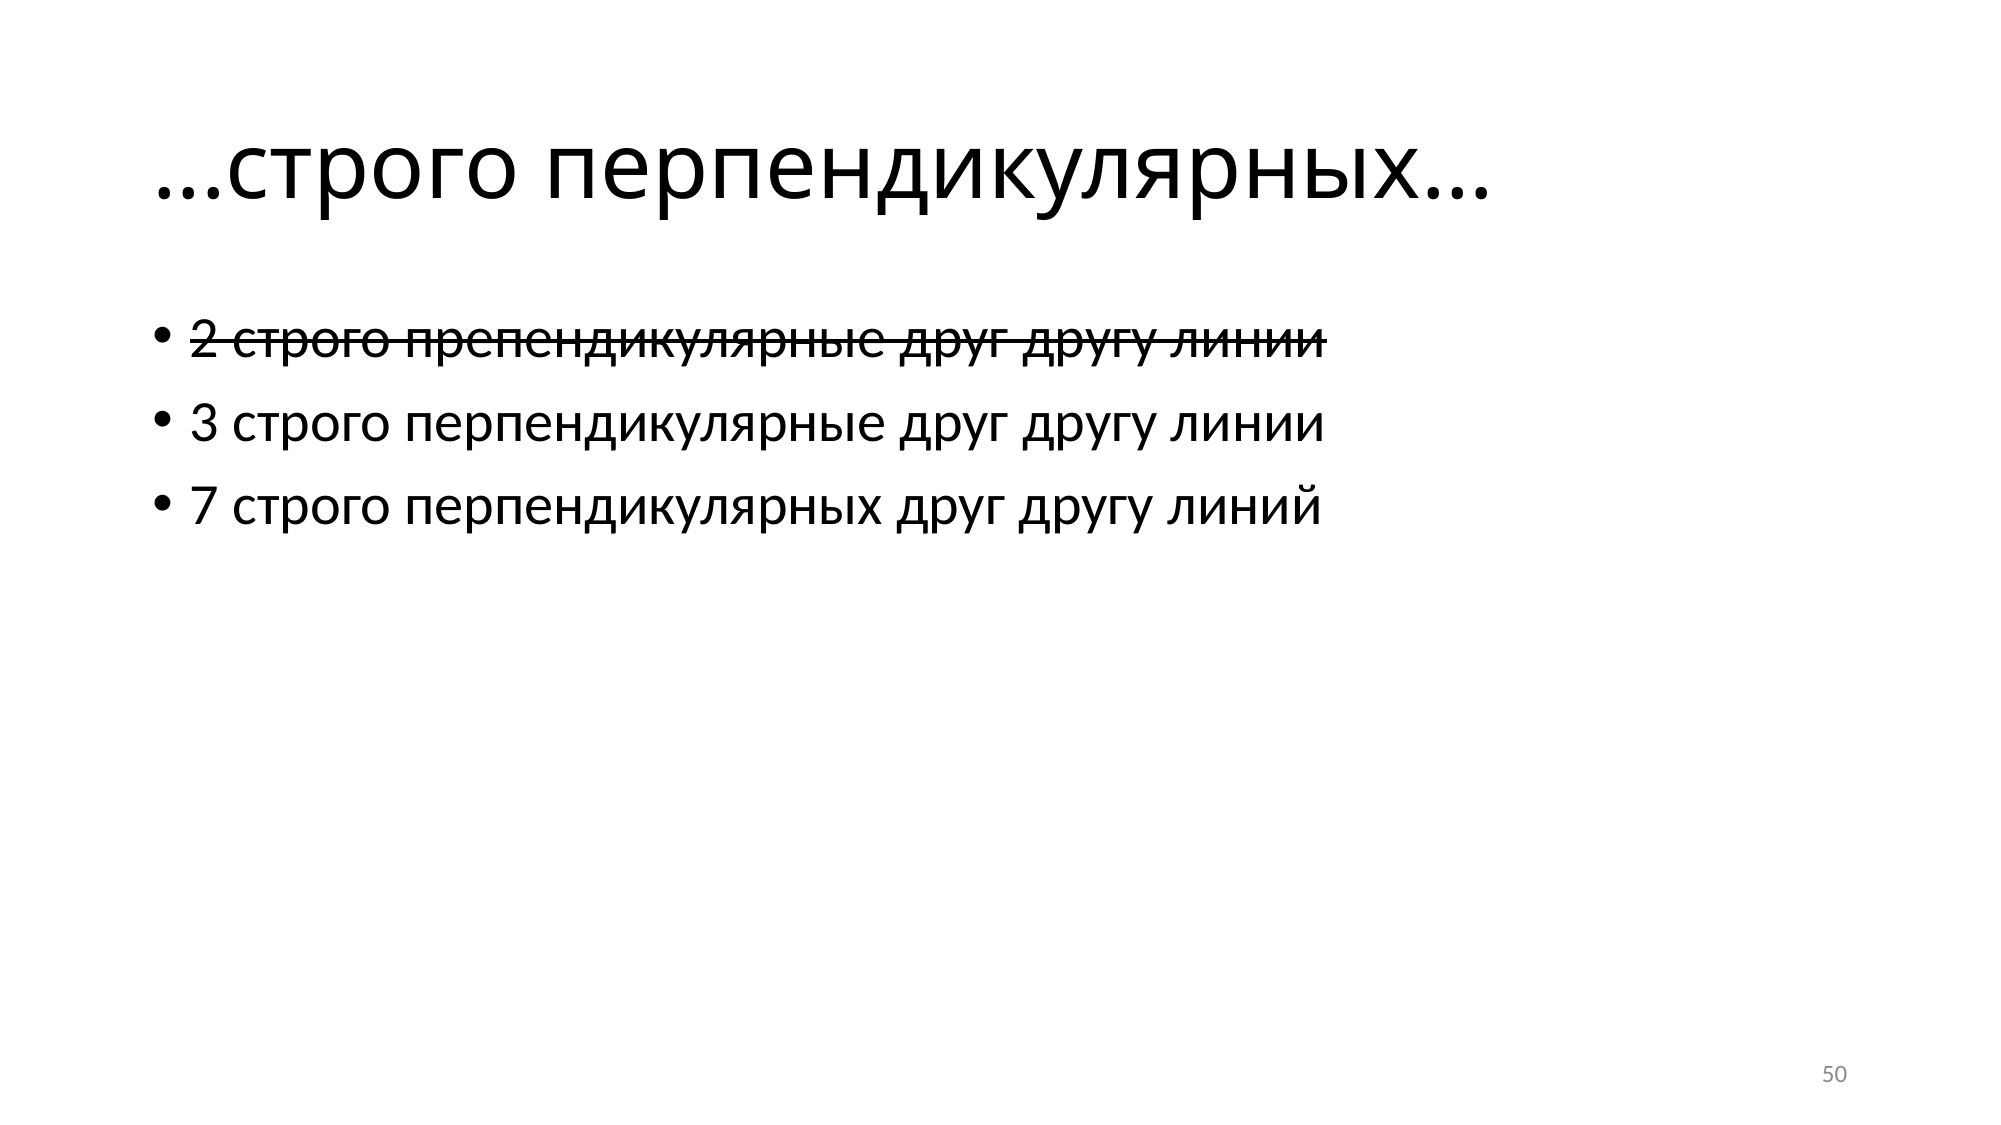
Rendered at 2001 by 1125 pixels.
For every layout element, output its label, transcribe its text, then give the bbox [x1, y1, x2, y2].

slide_number 50 [1412, 1042, 1863, 1103]
list 2 строго препендикулярные друг другу линии 3 строго перпендикулярные друг другу линии 7 строго перпендикулярных друг другу линий [137, 299, 1863, 1014]
title ...строго перпендикулярных… [137, 59, 1863, 278]
